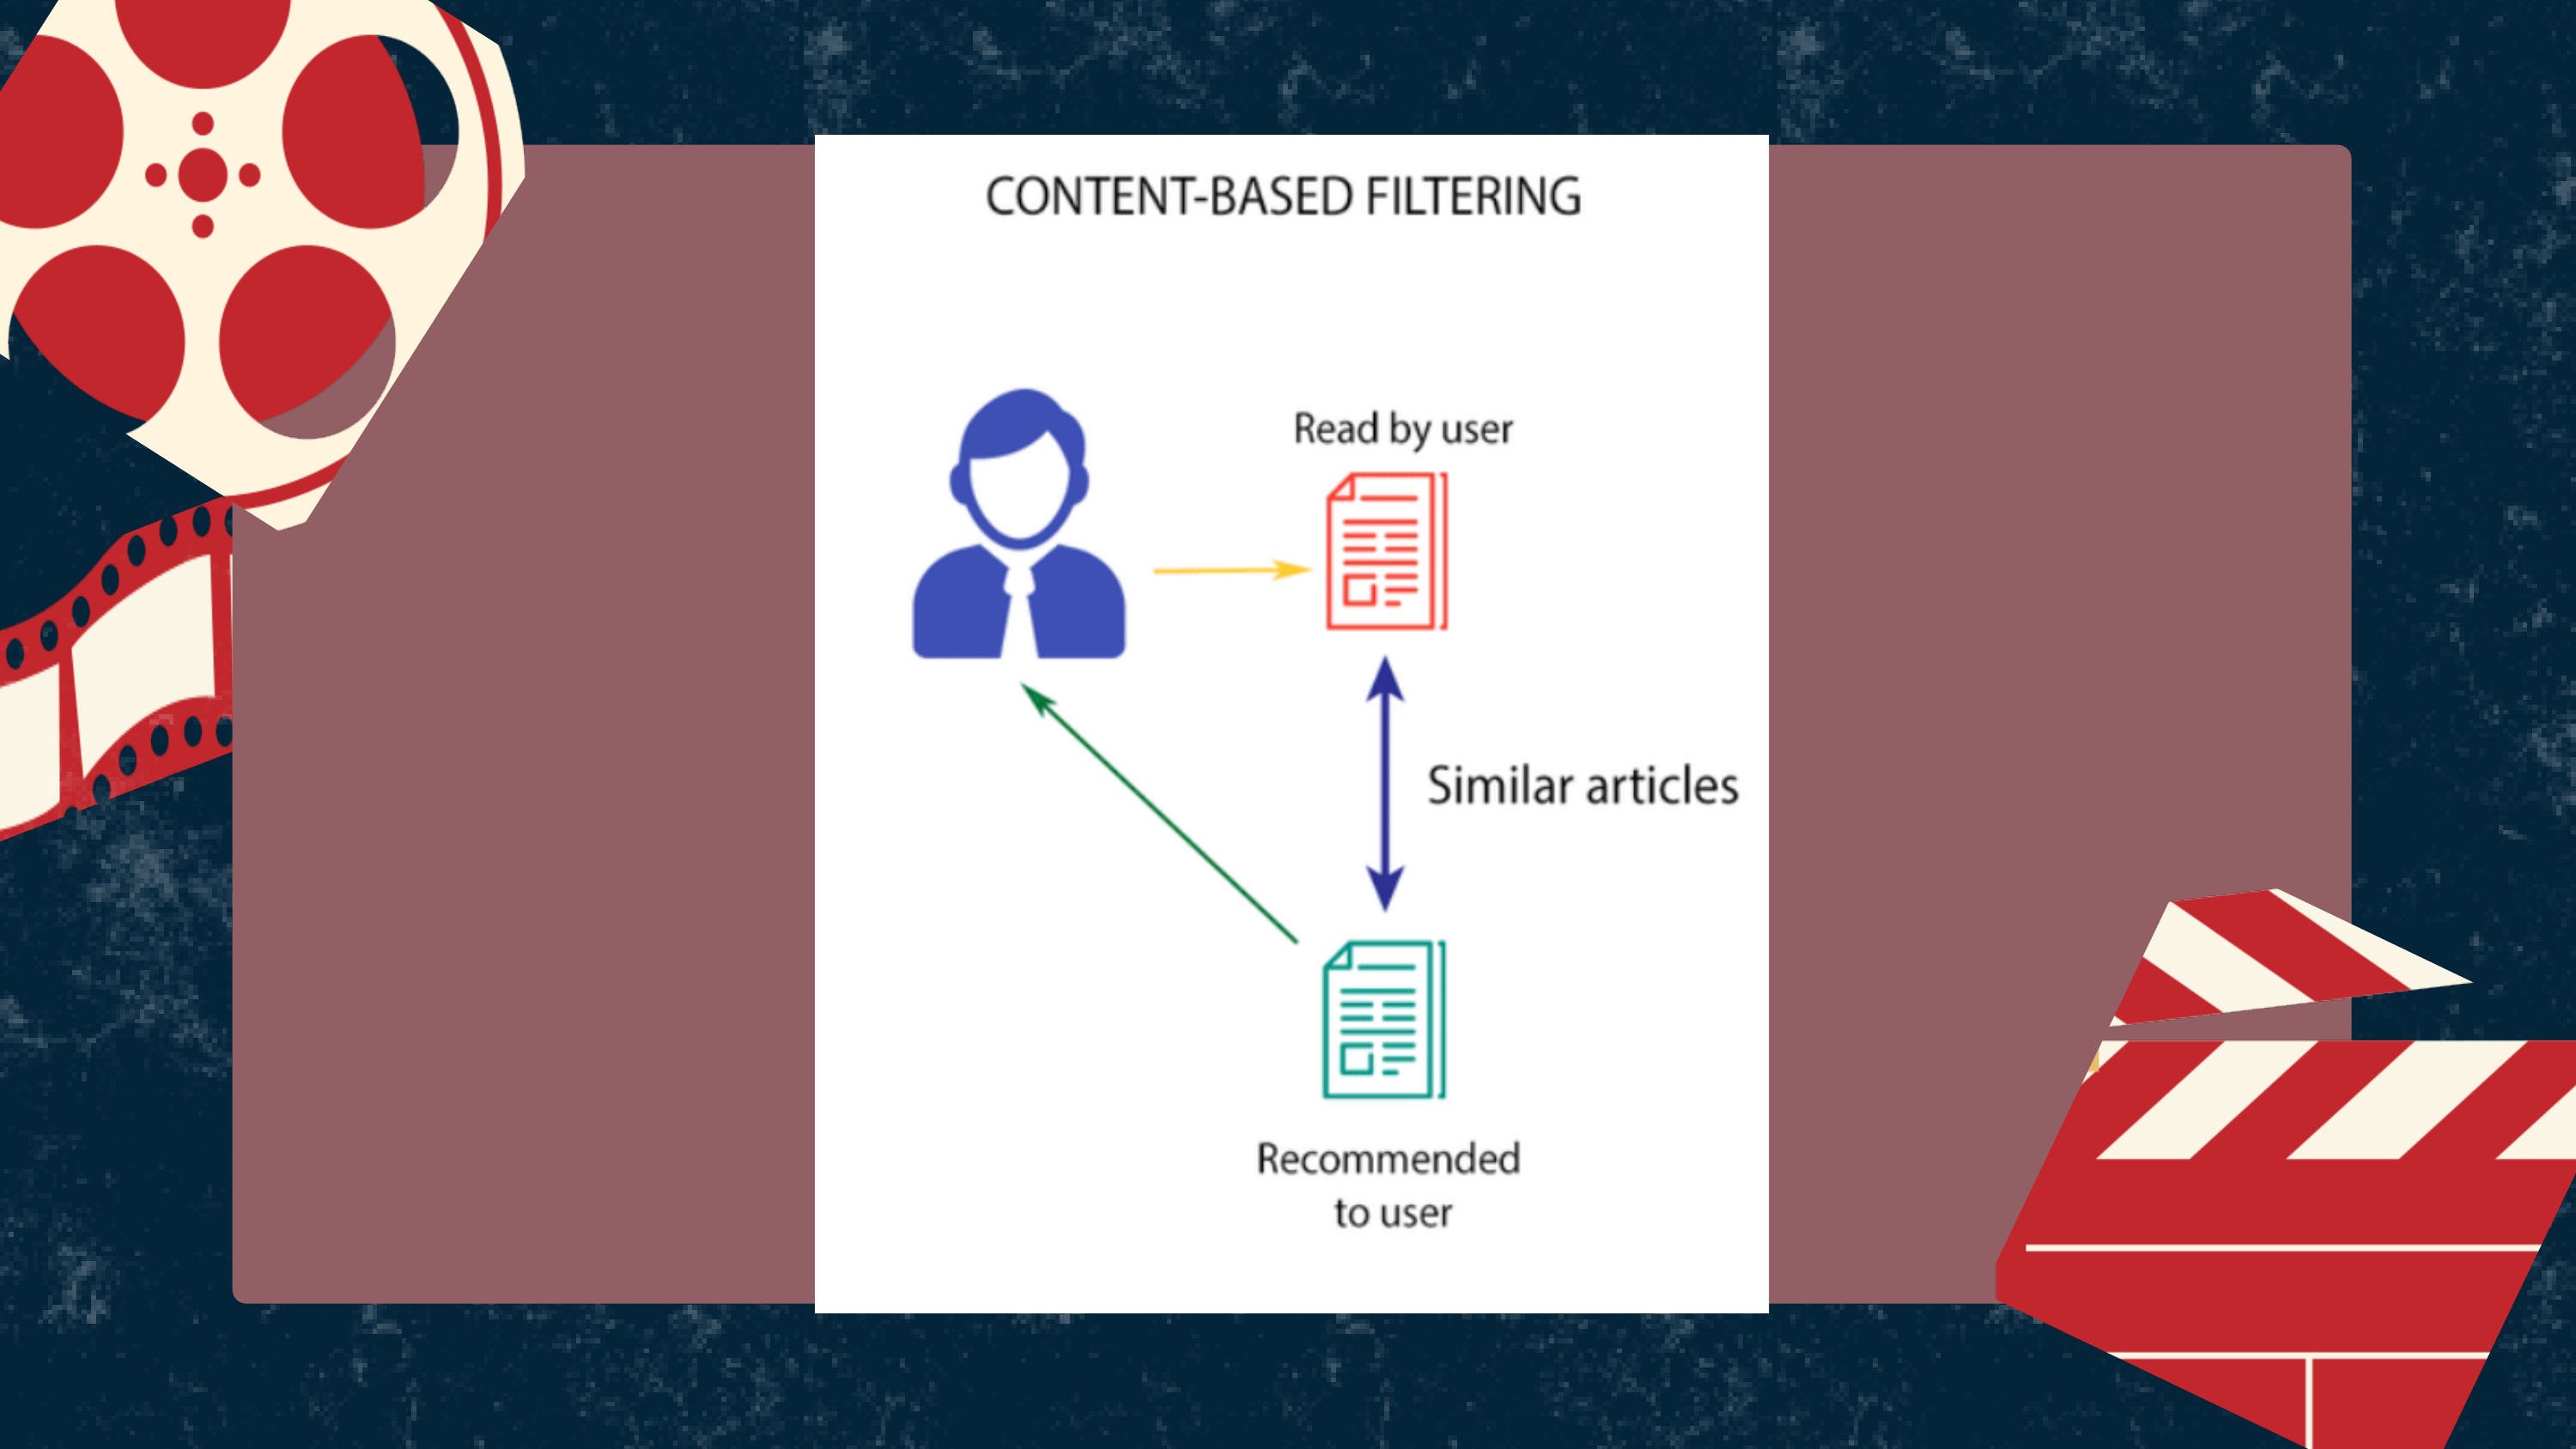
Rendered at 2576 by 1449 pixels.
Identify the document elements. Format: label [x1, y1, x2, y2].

text_box [0, 0, 2576, 1449]
text_box [232, 144, 2352, 1304]
